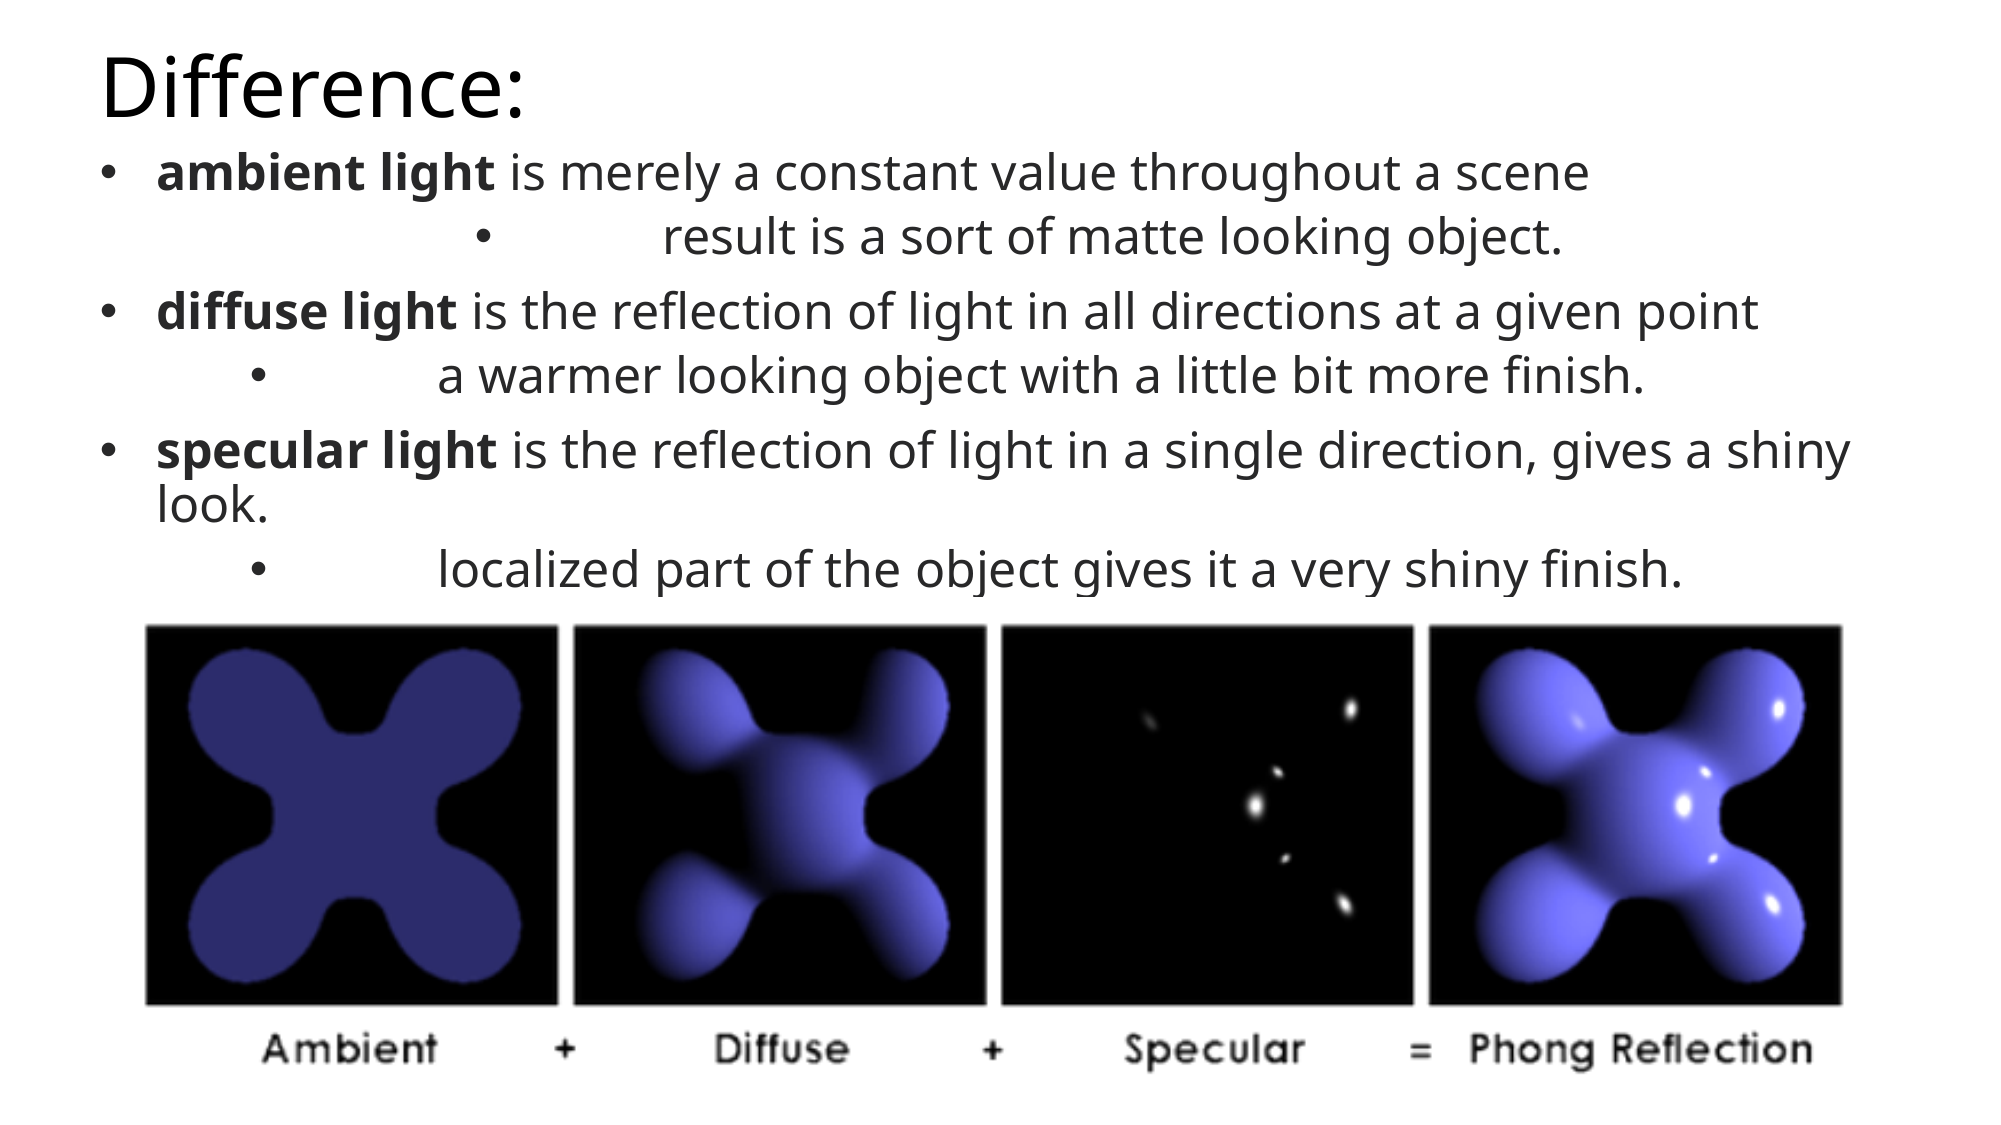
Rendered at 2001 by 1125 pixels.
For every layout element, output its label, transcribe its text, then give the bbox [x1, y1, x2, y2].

picture [125, 597, 1870, 1088]
title Difference: [99, 44, 1900, 136]
subtitle ambient light is merely a constant value throughout a scene result is a sort of matte looking object. diffuse light is the reflection of light in all directions at a given point a warmer looking object with a little bit more finish. specular light is the reflection of light in a single direction, gives a shiny look. localized part of the object gives it a very shiny finish. [99, 161, 1900, 584]
